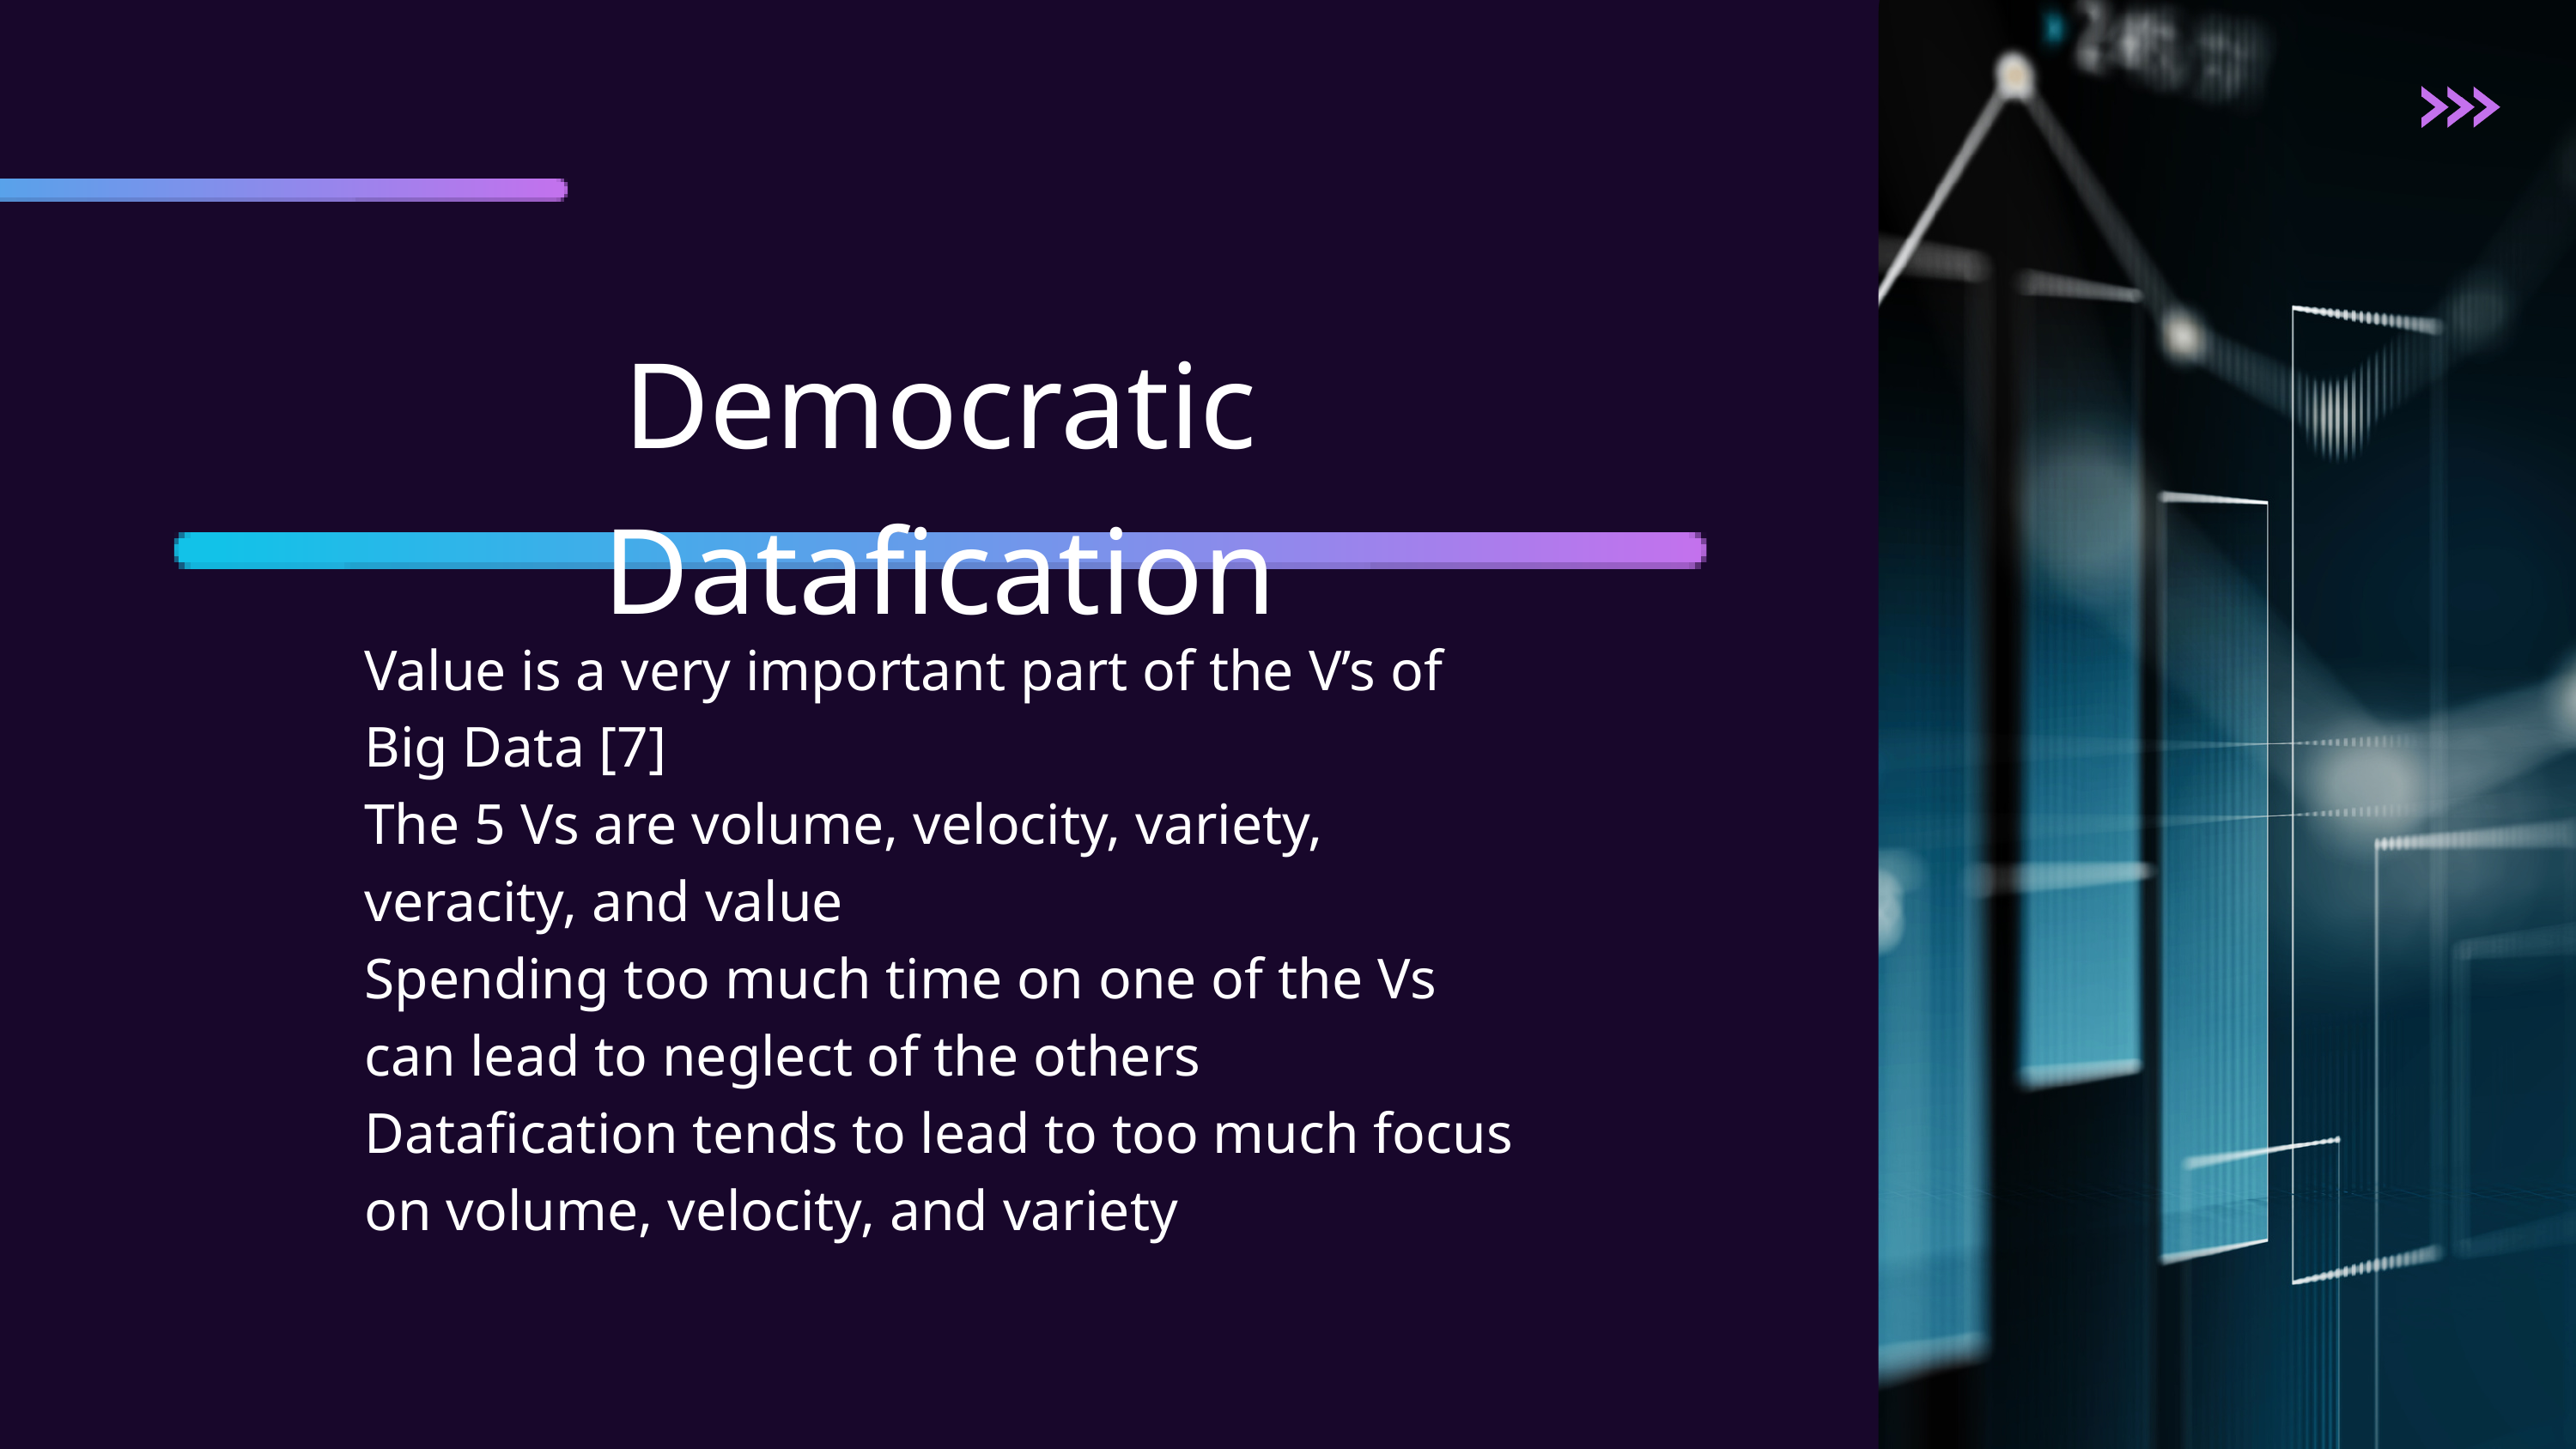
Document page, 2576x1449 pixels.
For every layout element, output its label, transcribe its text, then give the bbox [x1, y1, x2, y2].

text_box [1878, 0, 2576, 1449]
text_box [0, 179, 568, 202]
text_box Democratic Datafication [282, 306, 1600, 638]
text_box [1600, 532, 1707, 569]
text_box [173, 532, 282, 569]
text_box Value is a very important part of the V’s of Big Data [7] The 5 Vs are volume, velocity, variety, veracity, and value Spending too much time on one of the Vs can lead to neglect of the others Datafication tends to lead to too much focus on volume, velocity, and variety [364, 624, 1516, 1242]
